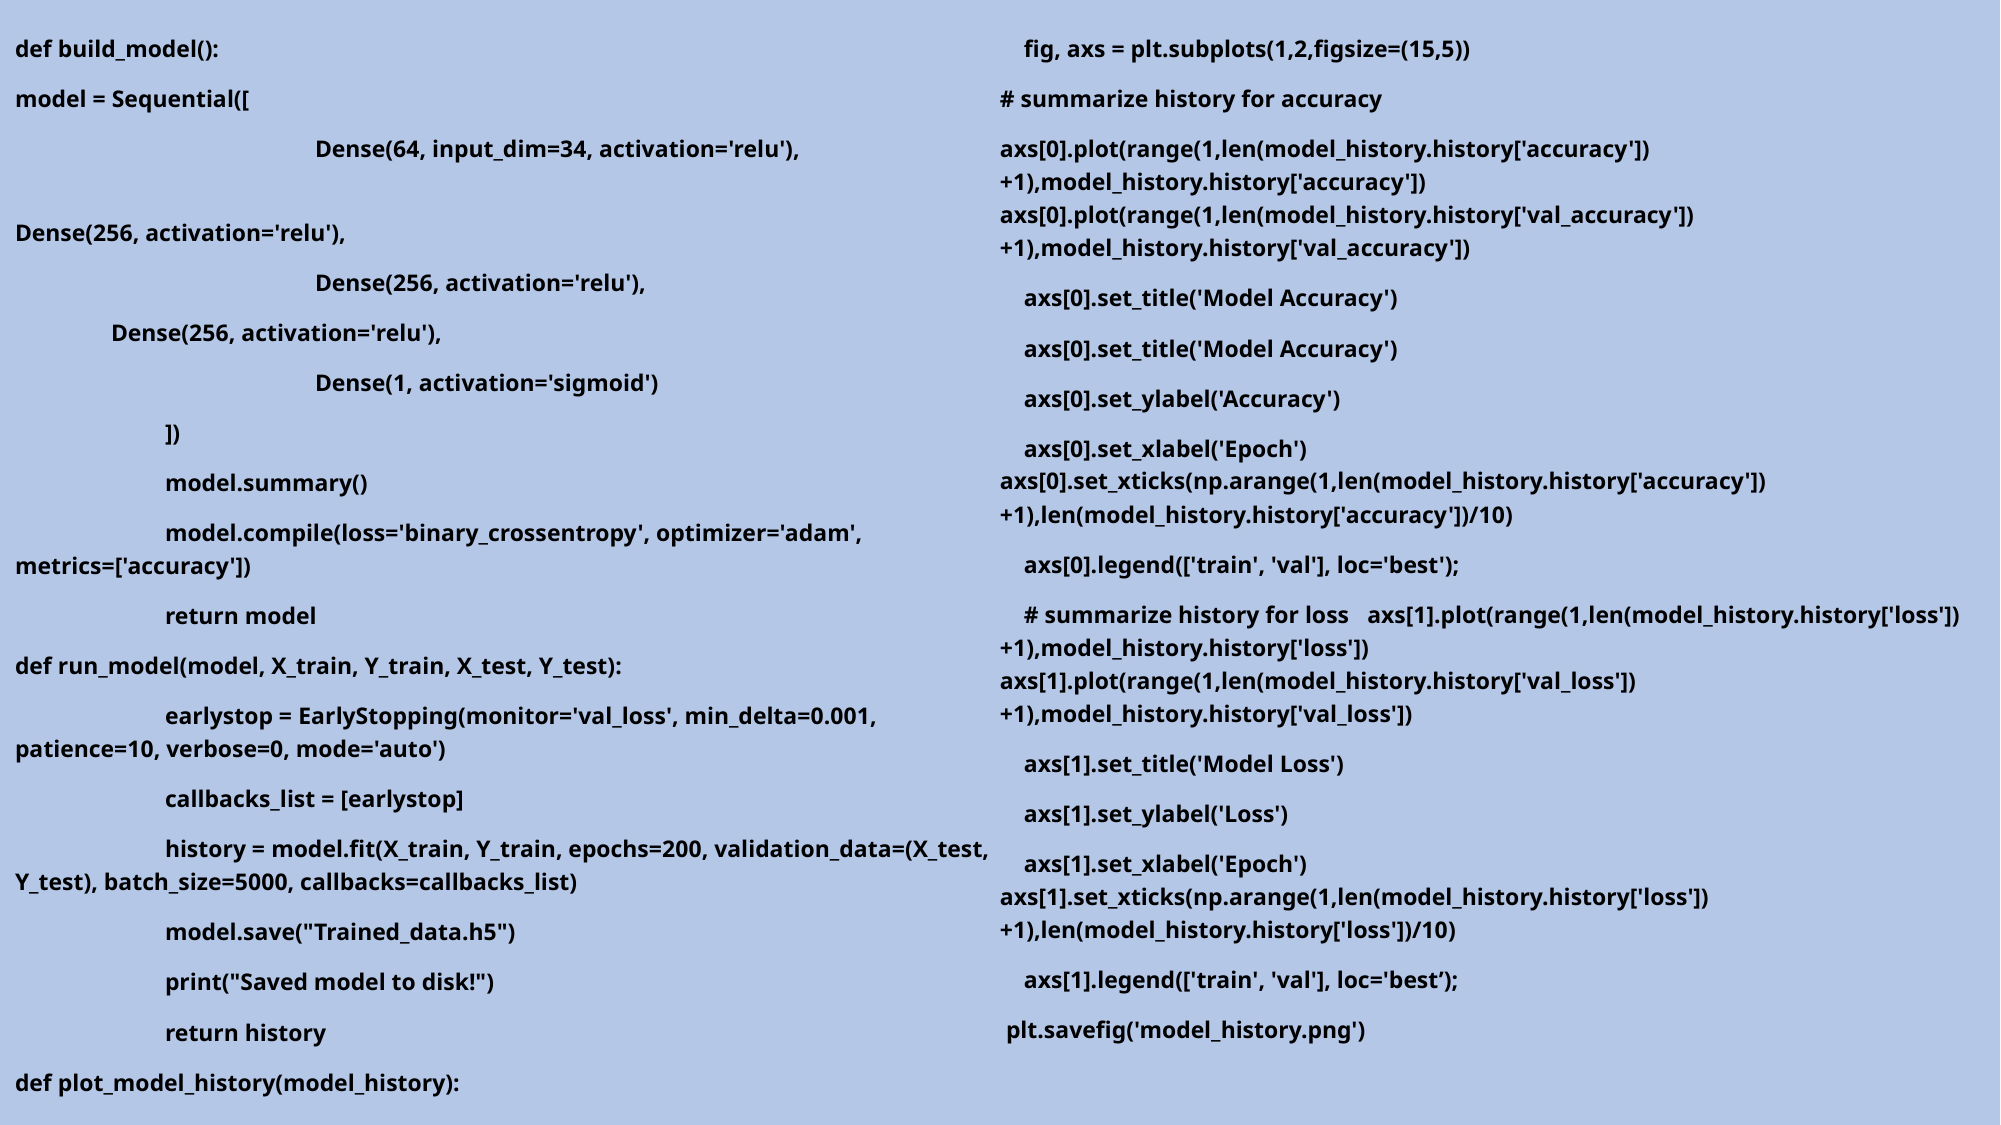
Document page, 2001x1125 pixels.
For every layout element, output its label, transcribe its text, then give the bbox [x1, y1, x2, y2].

list def build_model(): model = Sequential([ Dense(64, input_dim=34, activation='relu'), Dense(256, activation='relu'), Dense(256, activation='relu'), Dense(256, activation='relu'), Dense(1, activation='sigmoid') ]) model.summary() model.compile(loss='binary_crossentropy', optimizer='adam', metrics=['accuracy']) return model def run_model(model, X_train, Y_train, X_test, Y_test): earlystop = EarlyStopping(monitor='val_loss', min_delta=0.001, patience=10, verbose=0, mode='auto') callbacks_list = [earlystop] history = model.fit(X_train, Y_train, epochs=200, validation_data=(X_test, Y_test), batch_size=5000, callbacks=callbacks_list) model.save("Trained_data.h5") print("Saved model to disk!") return history def plot_model_history(model_history): fig, axs = plt.subplots(1,2,figsize=(15,5)) # summarize history for accuracy axs[0].plot(range(1,len(model_history.history['accuracy'])+1),model_history.history['accuracy']) axs[0].plot(range(1,len(model_history.history['val_accuracy'])+1),model_history.history['val_accuracy']) axs[0].set_title('Model Accuracy') axs[0].set_title('Model Accuracy') axs[0].set_ylabel('Accuracy') axs[0].set_xlabel('Epoch') axs[0].set_xticks(np.arange(1,len(model_history.history['accuracy'])+1),len(model_history.history['accuracy'])/10) axs[0].legend(['train', 'val'], loc='best'); # summarize history for loss axs[1].plot(range(1,len(model_history.history['loss'])+1),model_history.history['loss']) axs[1].plot(range(1,len(model_history.history['val_loss'])+1),model_history.history['val_loss']) axs[1].set_title('Model Loss') axs[1].set_ylabel('Loss') axs[1].set_xlabel('Epoch') axs[1].set_xticks(np.arange(1,len(model_history.history['loss'])+1),len(model_history.history['loss'])/10) axs[1].legend(['train', 'val'], loc='best’); plt.savefig('model_history.png') [0, 0, 2000, 1125]
